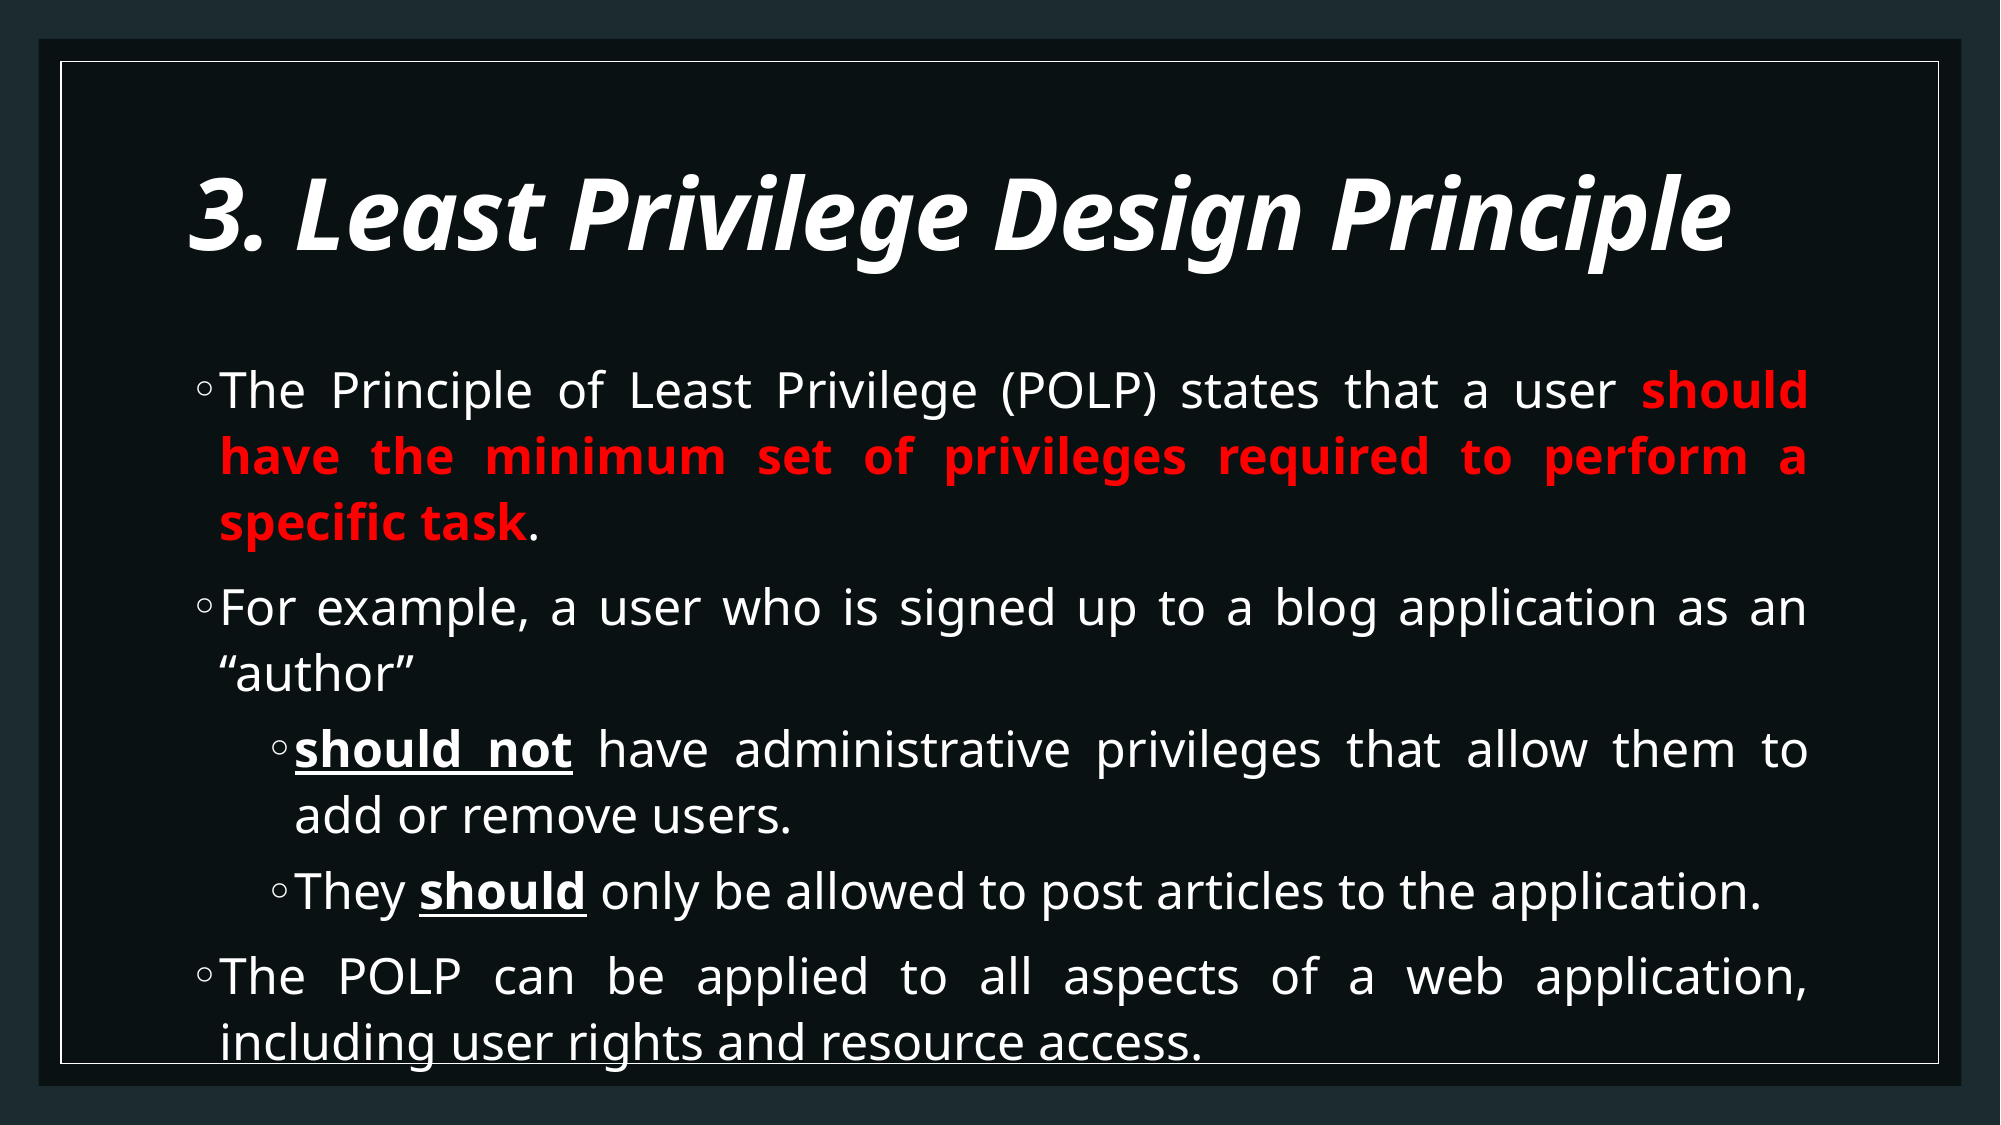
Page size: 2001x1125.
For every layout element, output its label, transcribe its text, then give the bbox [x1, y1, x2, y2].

title 3. Least Privilege Design Principle [174, 105, 1825, 331]
list The Principle of Least Privilege (POLP) states that a user should have the minimum set of privileges required to perform a specific task. For example, a user who is signed up to a blog application as an “author” should not have administrative privileges that allow them to add or remove users. They should only be allowed to post articles to the application. The POLP can be applied to all aspects of a web application, including user rights and resource access. [174, 345, 1825, 977]
